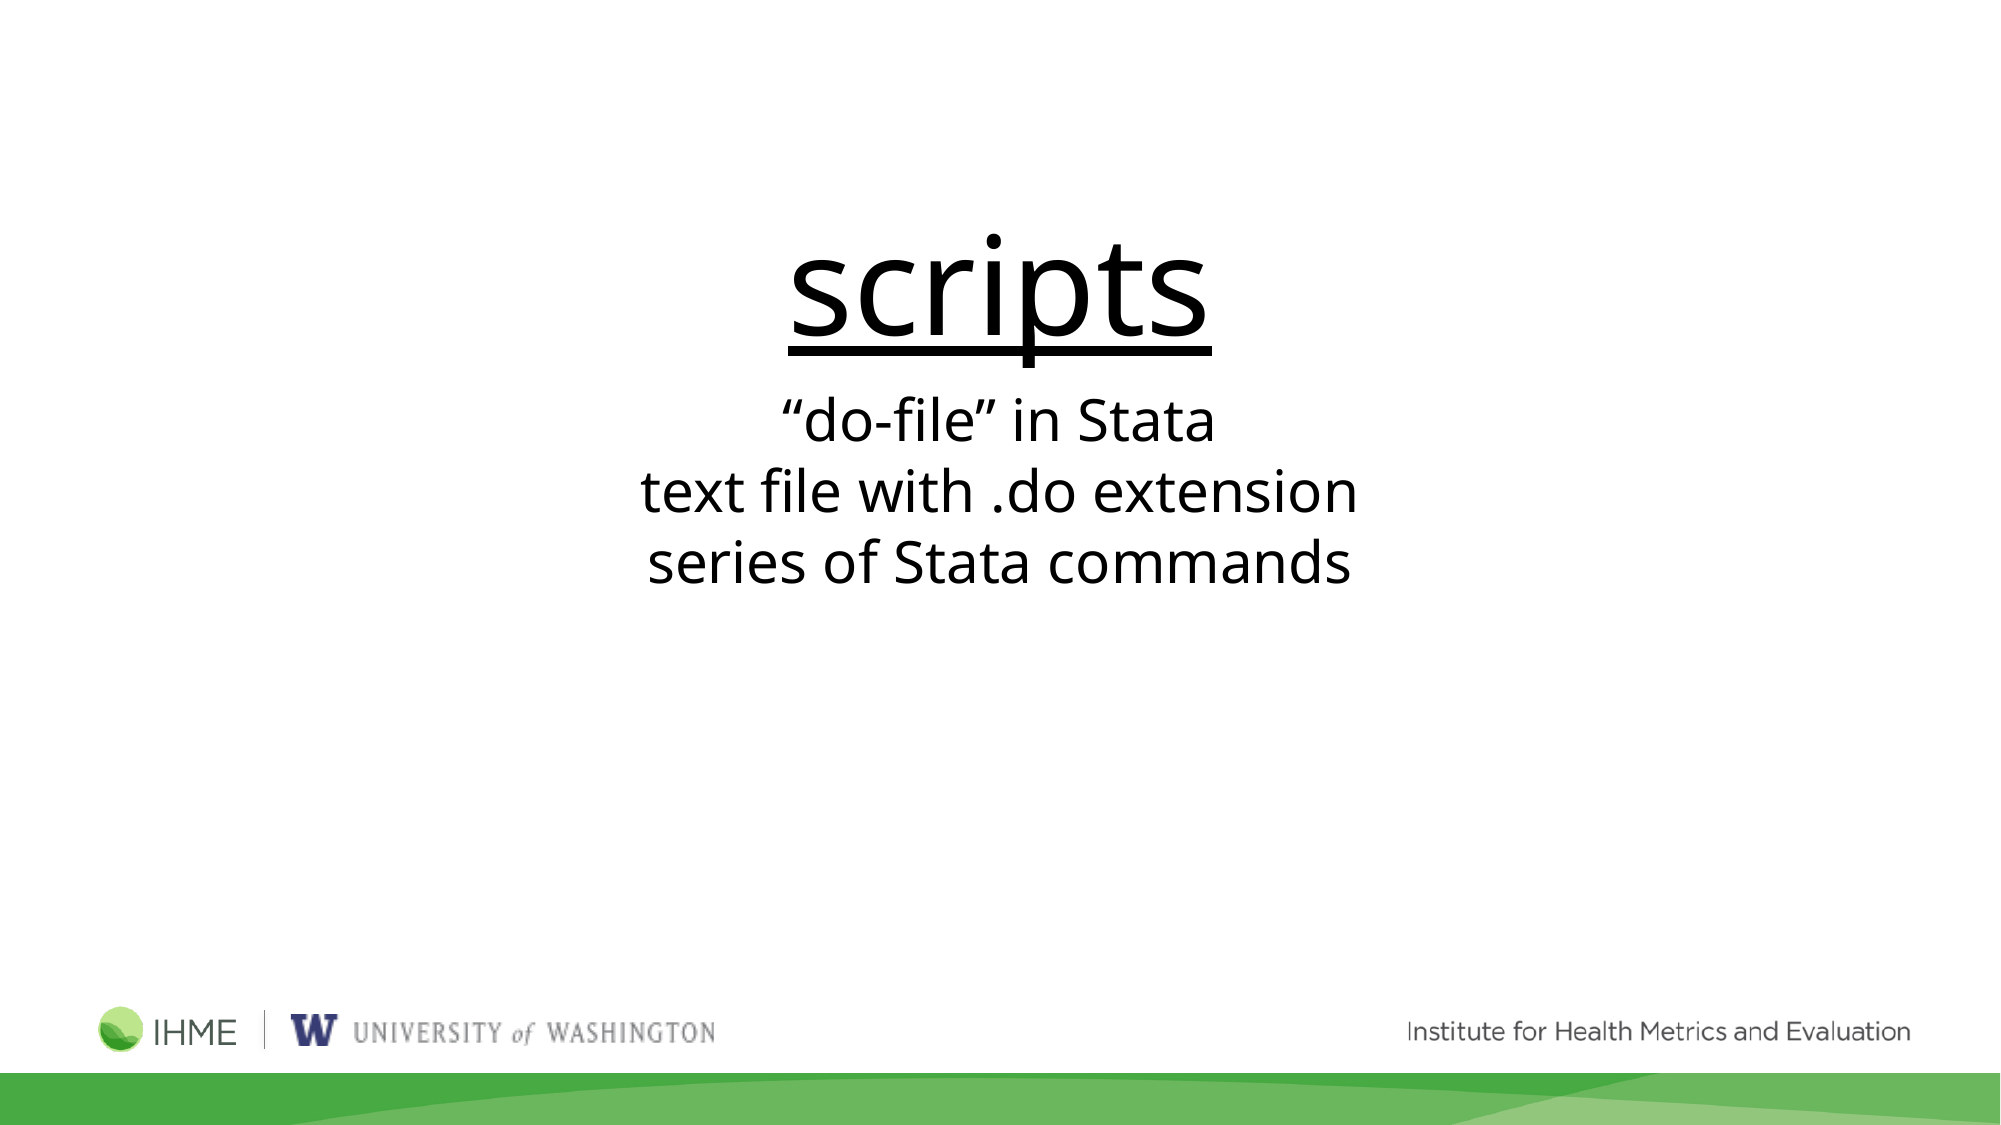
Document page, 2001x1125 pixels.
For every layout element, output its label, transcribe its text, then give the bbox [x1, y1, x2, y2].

text_box “do-file” in Stata text file with .do extension series of Stata commands [625, 375, 1375, 603]
text_box scripts [624, 191, 1375, 416]
picture [0, 1073, 2001, 1125]
picture [98, 1006, 236, 1052]
picture [1399, 1013, 1916, 1046]
